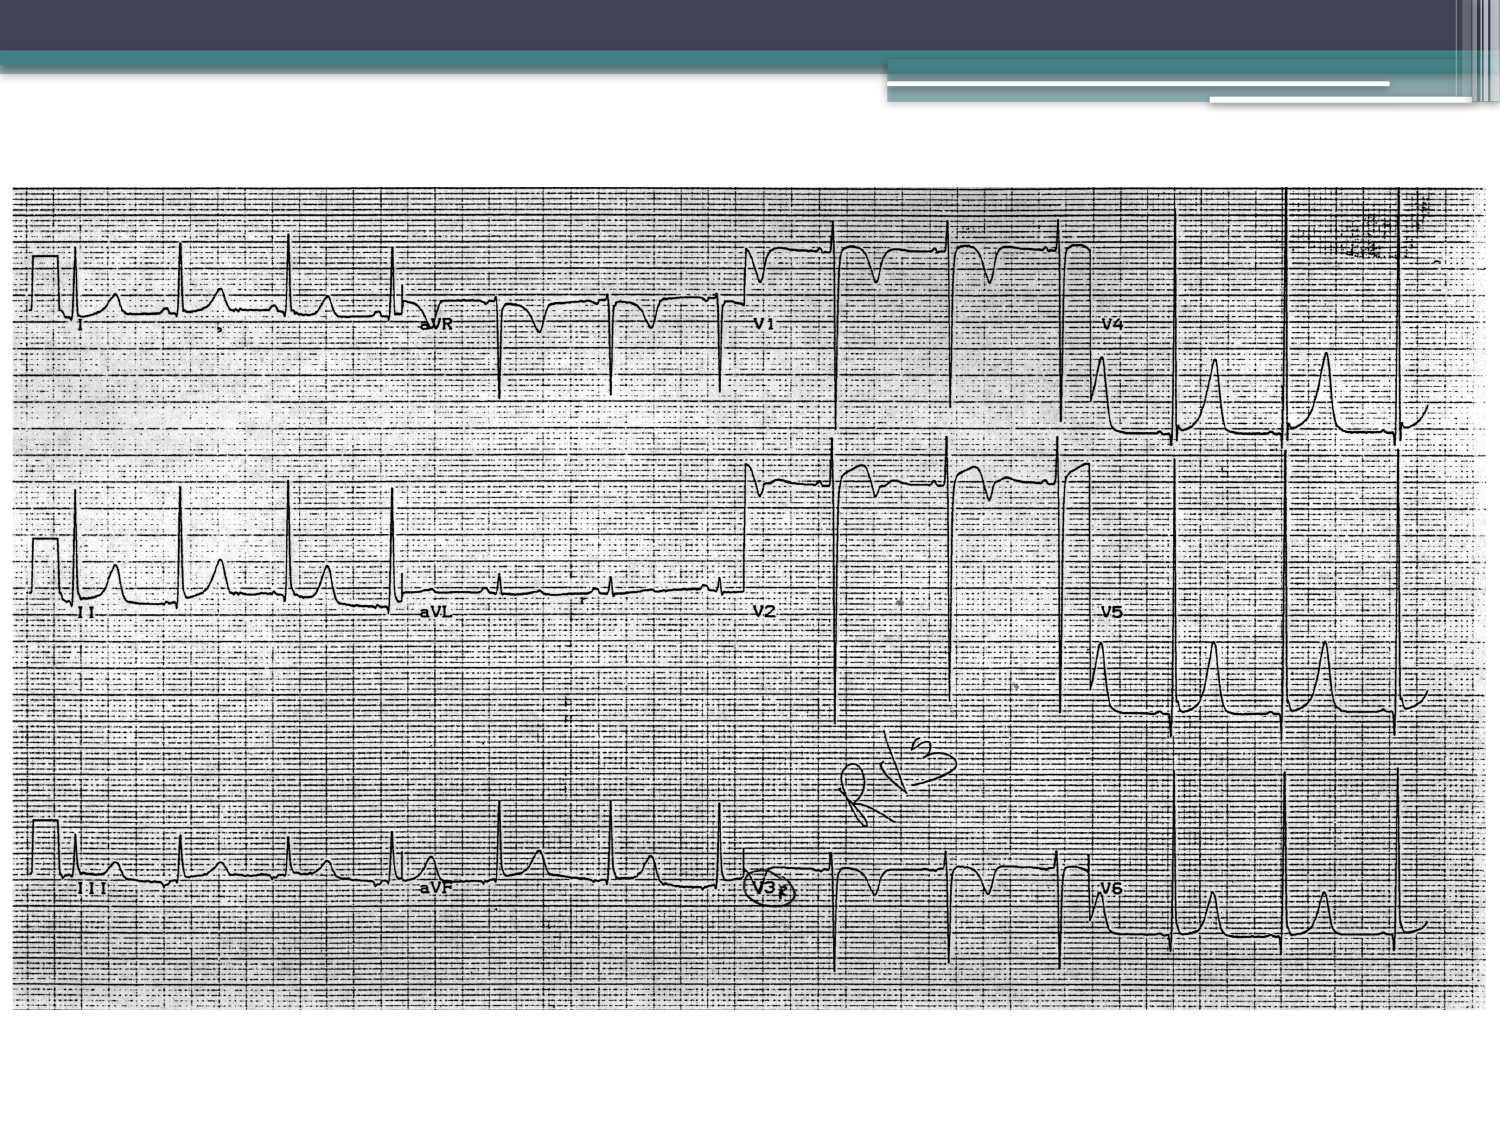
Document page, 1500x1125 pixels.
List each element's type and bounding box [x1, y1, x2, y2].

picture [12, 187, 1487, 1010]
